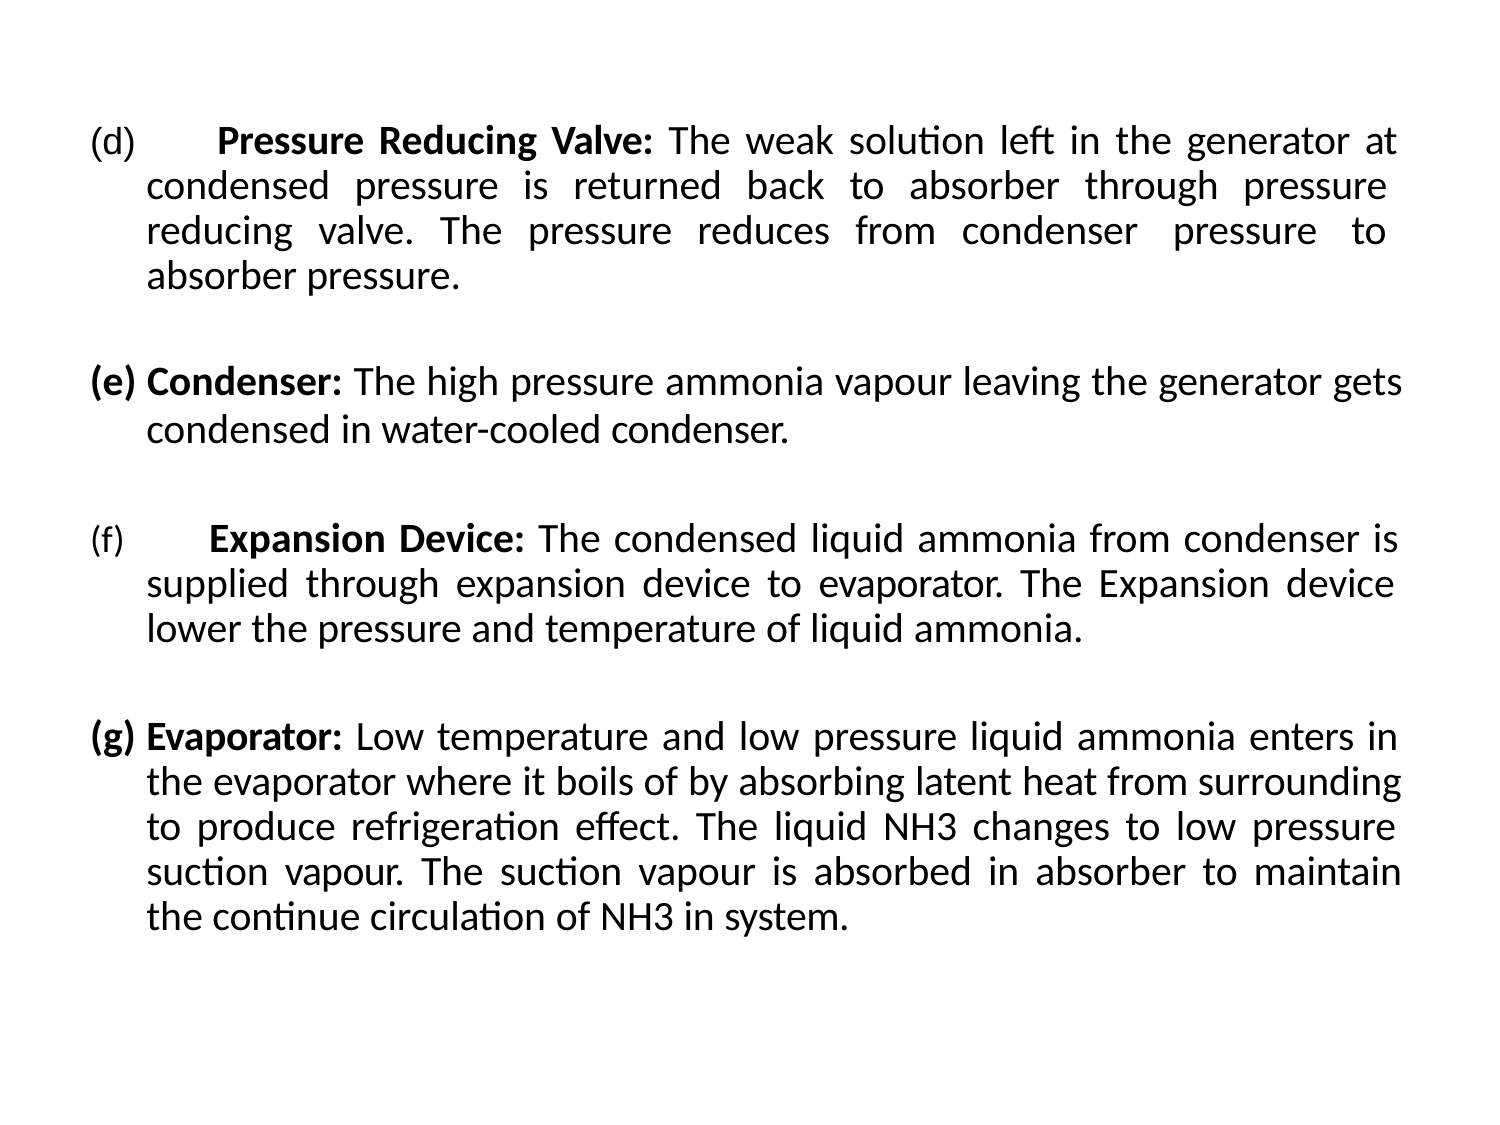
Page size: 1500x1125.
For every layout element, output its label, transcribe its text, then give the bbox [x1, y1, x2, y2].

text_box Pressure Reducing Valve: The weak solution left in the generator at condensed pressure is returned back to absorber through pressure reducing valve. The pressure reduces from condenser pressure to absorber pressure. Condenser: The high pressure ammonia vapour leaving the generator gets condensed in water-cooled condenser. Expansion Device: The condensed liquid ammonia from condenser is supplied through expansion device to evaporator. The Expansion device lower the pressure and temperature of liquid ammonia. Evaporator: Low temperature and low pressure liquid ammonia enters in the evaporator where it boils of by absorbing latent heat from surrounding to produce refrigeration effect. The liquid NH3 changes to low pressure suction vapour. The suction vapour is absorbed in absorber to maintain the continue circulation of NH3 in system. [87, 110, 1413, 940]
